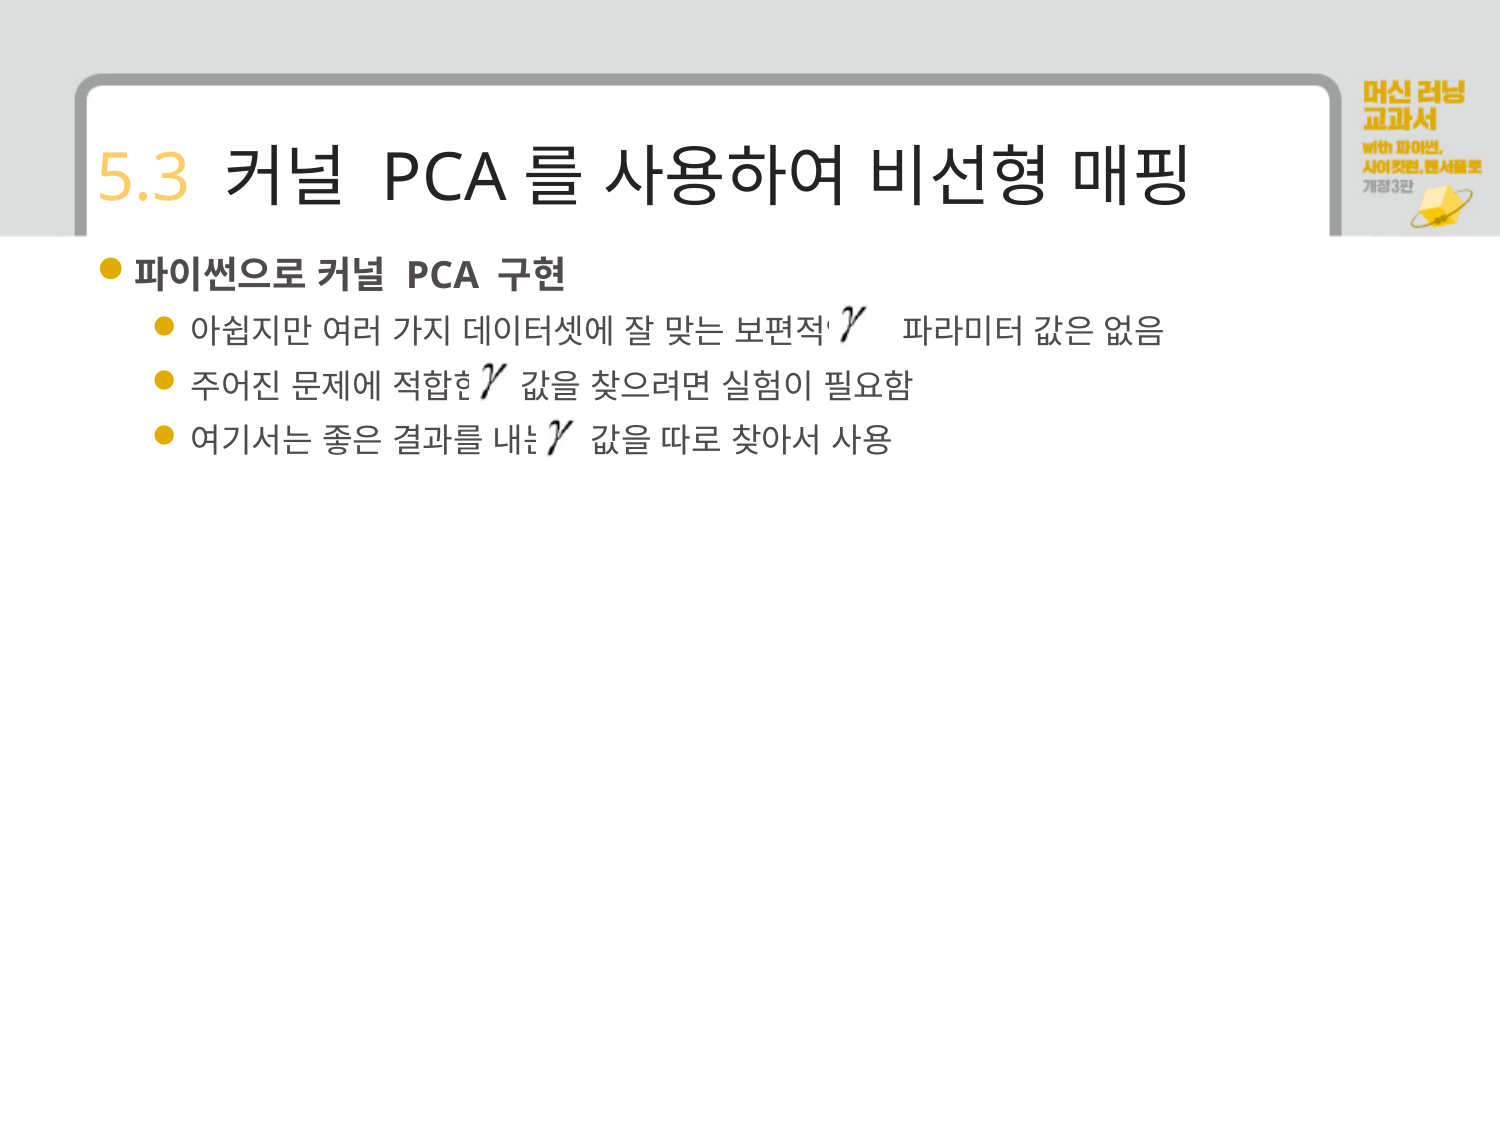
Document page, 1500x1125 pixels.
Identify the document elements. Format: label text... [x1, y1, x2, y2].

title 5.3 커널 PCA를 사용하여 비선형 매핑 [81, 90, 1412, 222]
list 파이썬으로 커널 PCA 구현 아쉽지만 여러 가지 데이터셋에 잘 맞는 보편적인 파라미터 값은 없음 주어진 문제에 적합한 값을 찾으려면 실험이 필요함 여기서는 좋은 결과를 내는 값을 따로 찾아서 사용 [81, 239, 1412, 1054]
picture [0, 0, 1500, 1125]
